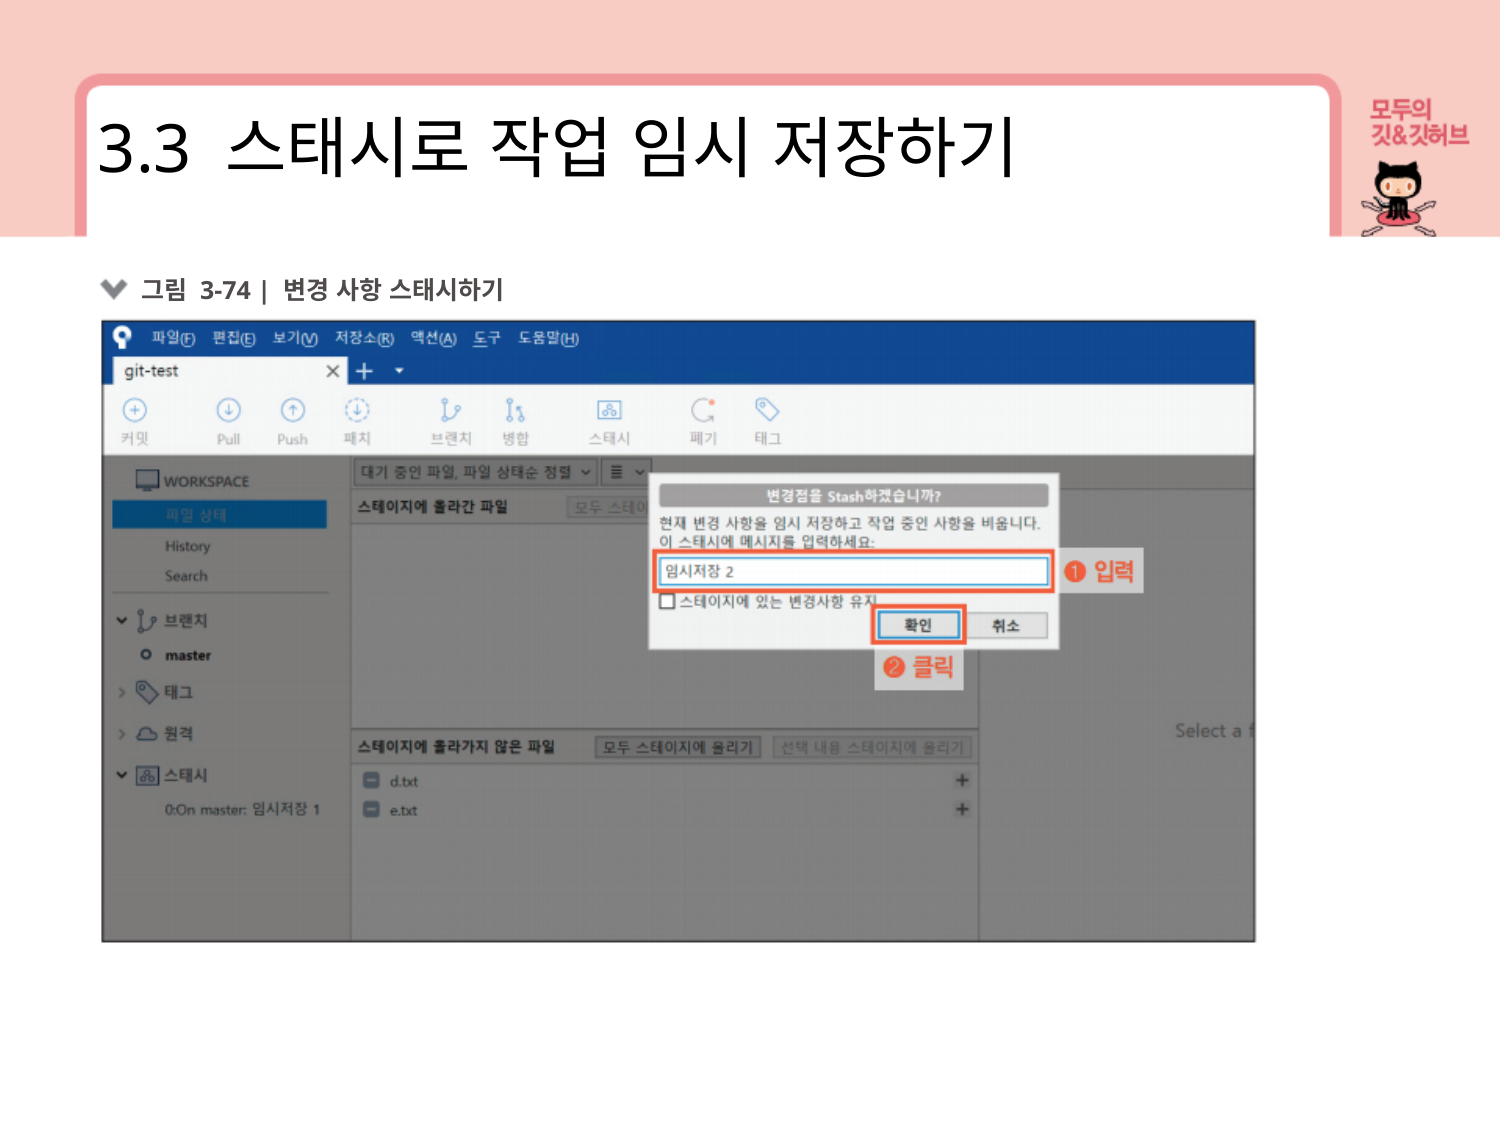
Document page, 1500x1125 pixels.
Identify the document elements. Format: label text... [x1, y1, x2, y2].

text_box 3.3 스태시로 작업 임시 저장하기 [82, 61, 1413, 193]
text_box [97, 264, 1374, 311]
picture [0, 0, 1500, 1125]
